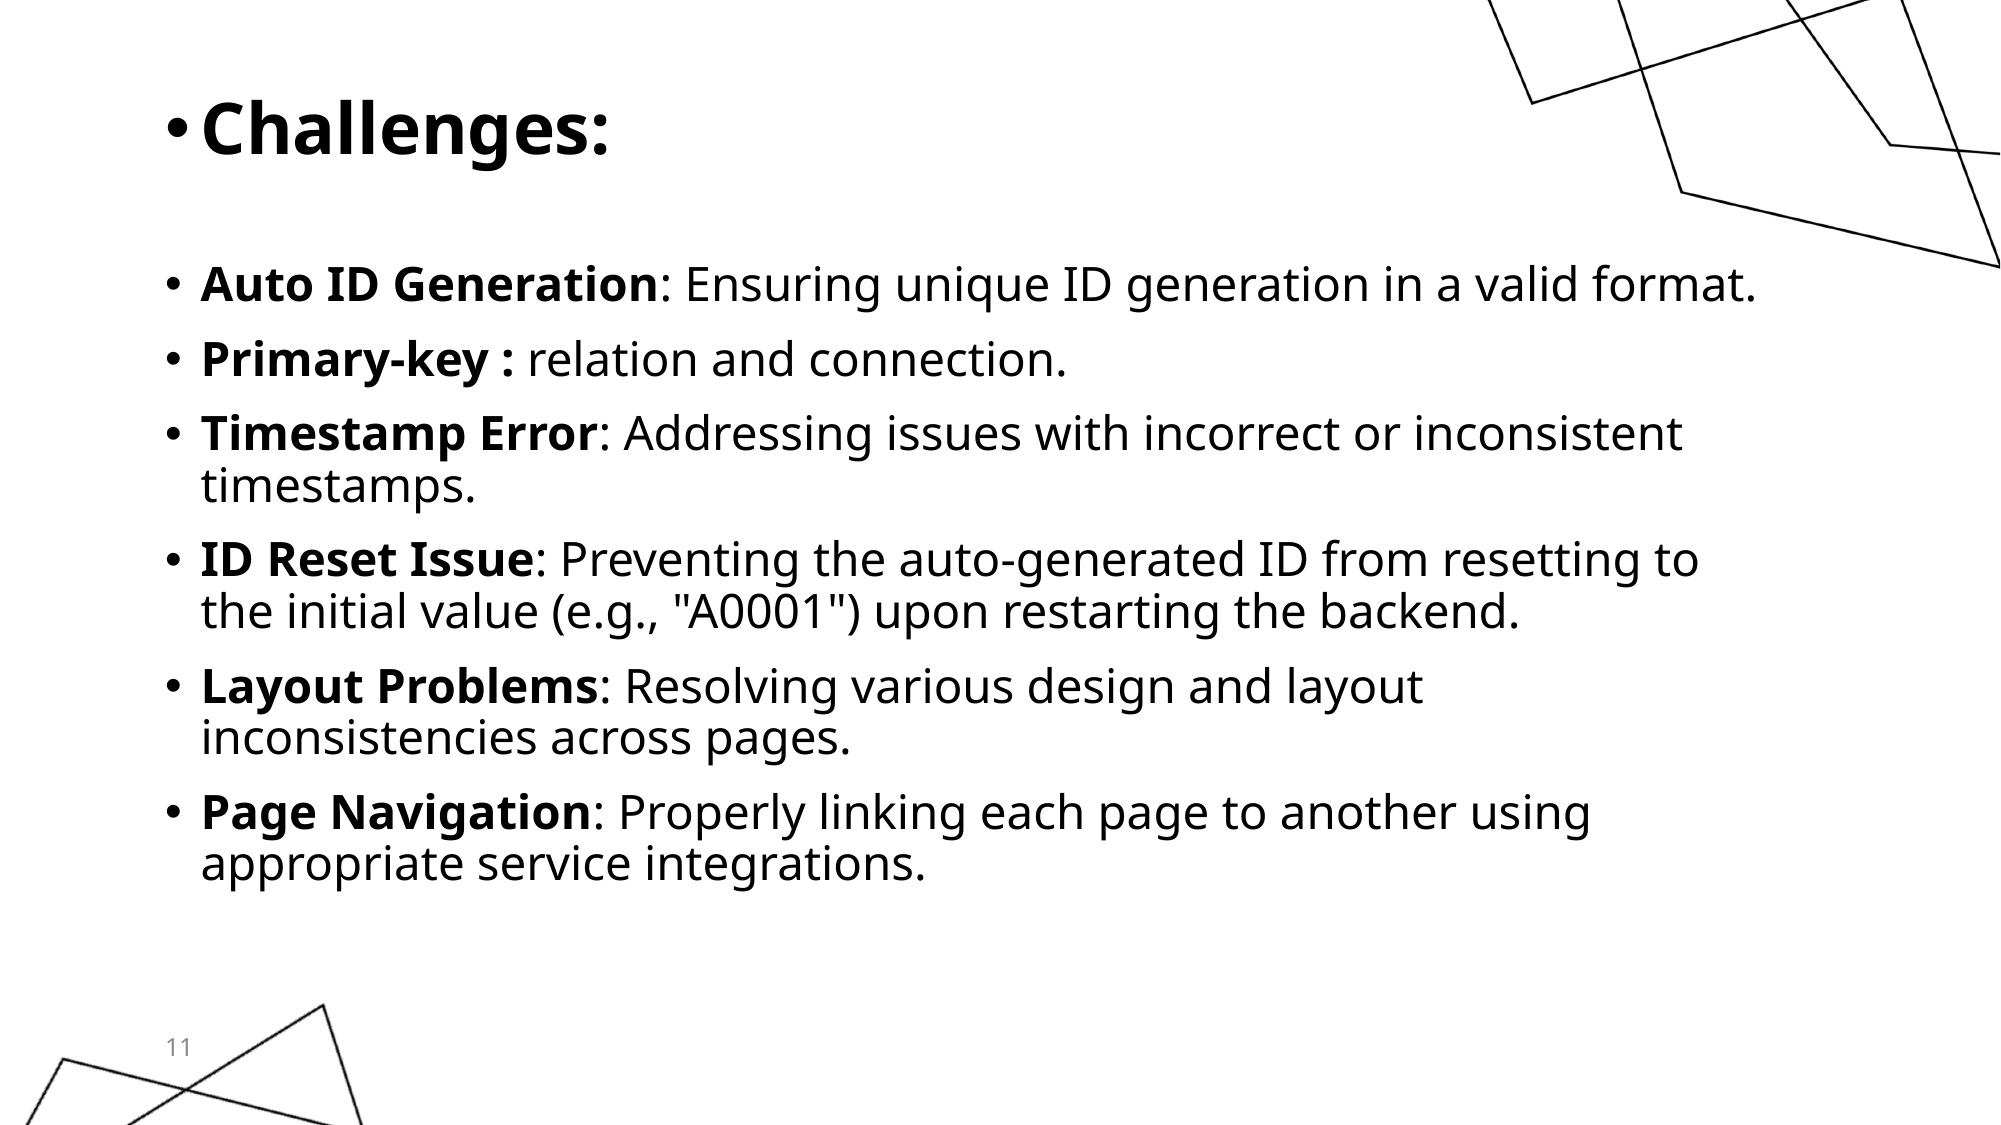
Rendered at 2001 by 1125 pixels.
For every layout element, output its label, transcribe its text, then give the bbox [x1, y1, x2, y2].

list Challenges: Auto ID Generation: Ensuring unique ID generation in a valid format. Primary-key : relation and connection. Timestamp Error: Addressing issues with incorrect or inconsistent timestamps. ID Reset Issue: Preventing the auto-generated ID from resetting to the initial value (e.g., "A0001") upon restarting the backend. Layout Problems: Resolving various design and layout inconsistencies across pages. Page Navigation: Properly linking each page to another using appropriate service integrations. [150, 85, 1783, 947]
picture [0, 976, 408, 1125]
picture [1412, 0, 2001, 277]
slide_number 11 [150, 1024, 254, 1074]
